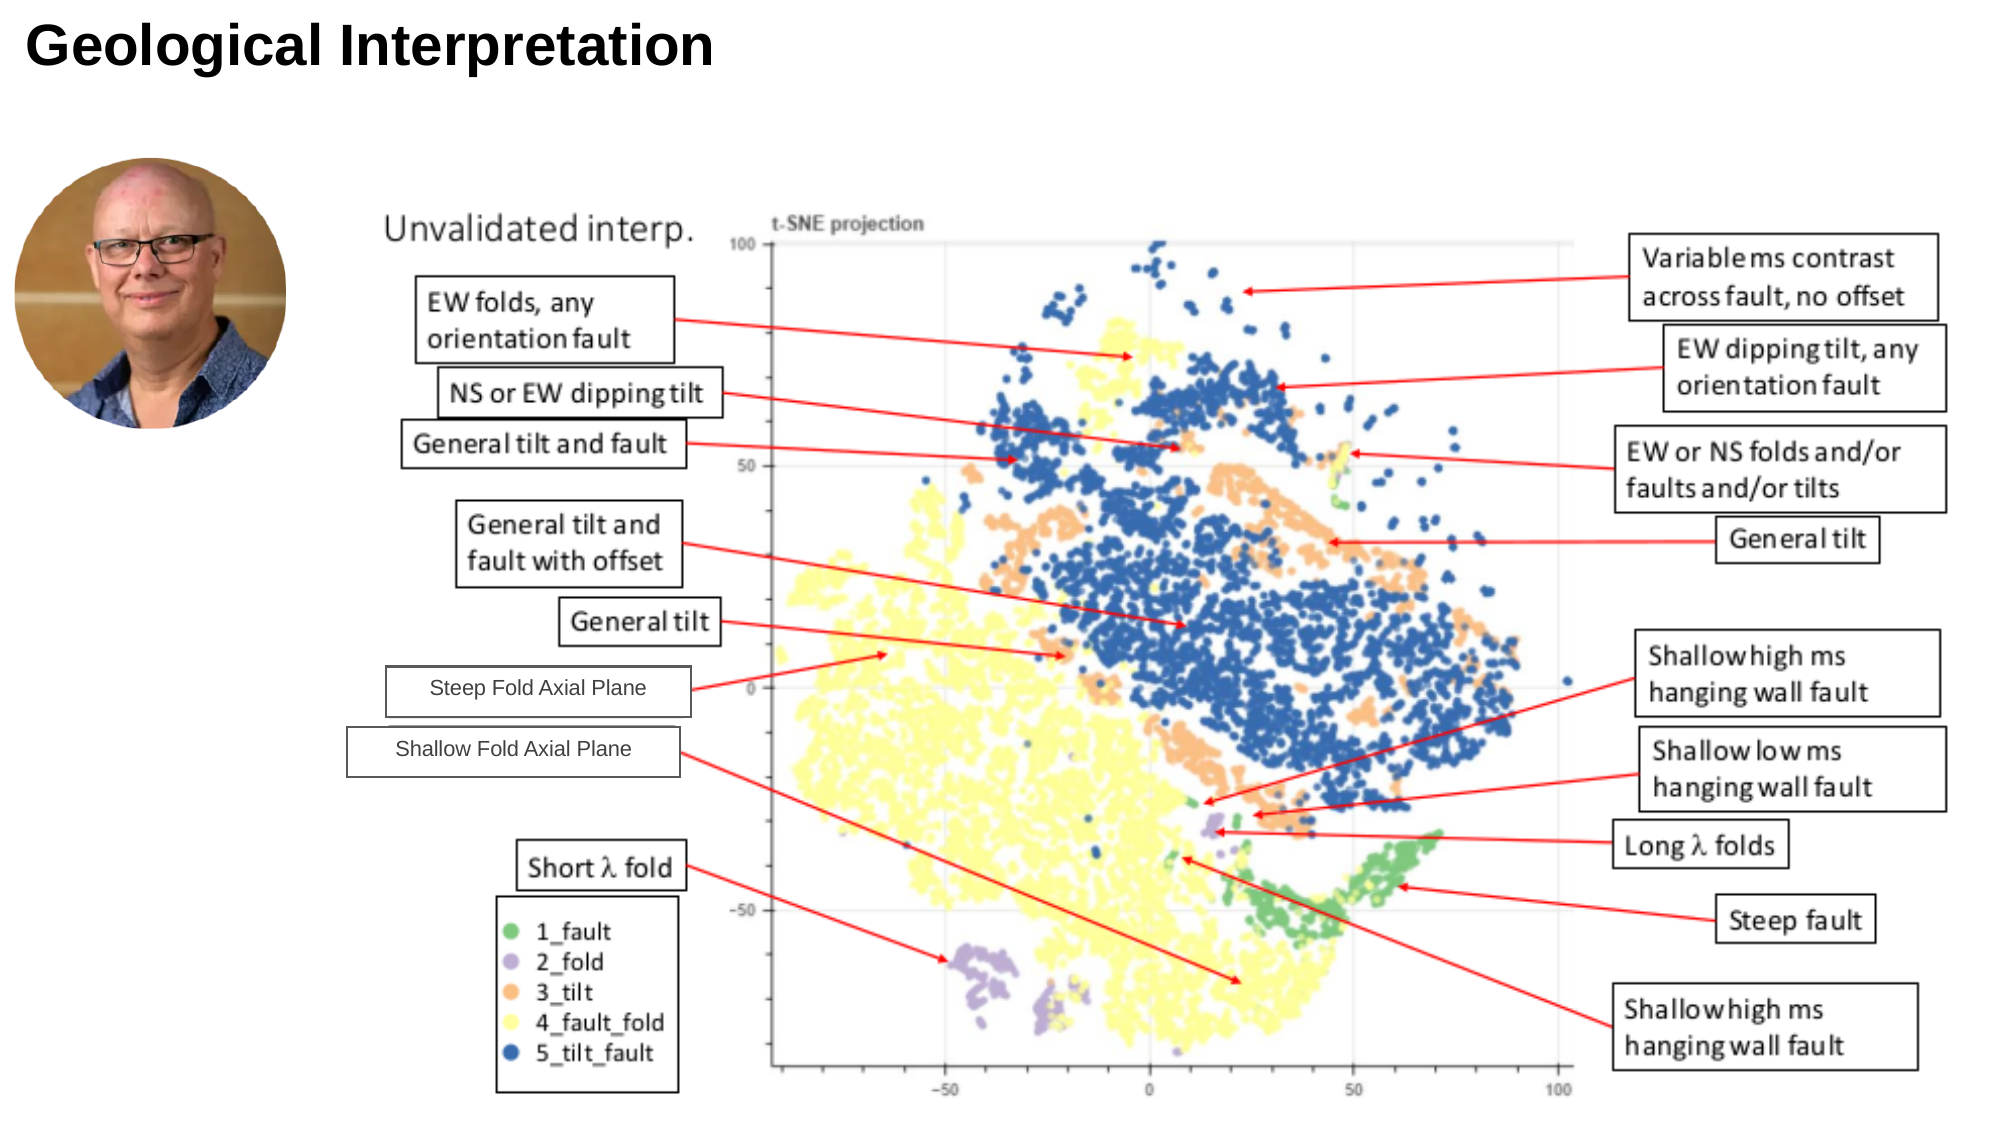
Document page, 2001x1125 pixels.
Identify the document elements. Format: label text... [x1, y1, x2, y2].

text_box Shallow Fold Axial Plane [346, 726, 369, 778]
text_box Geological Interpretation [11, 0, 943, 97]
picture [375, 199, 1972, 1102]
picture [13, 156, 286, 429]
